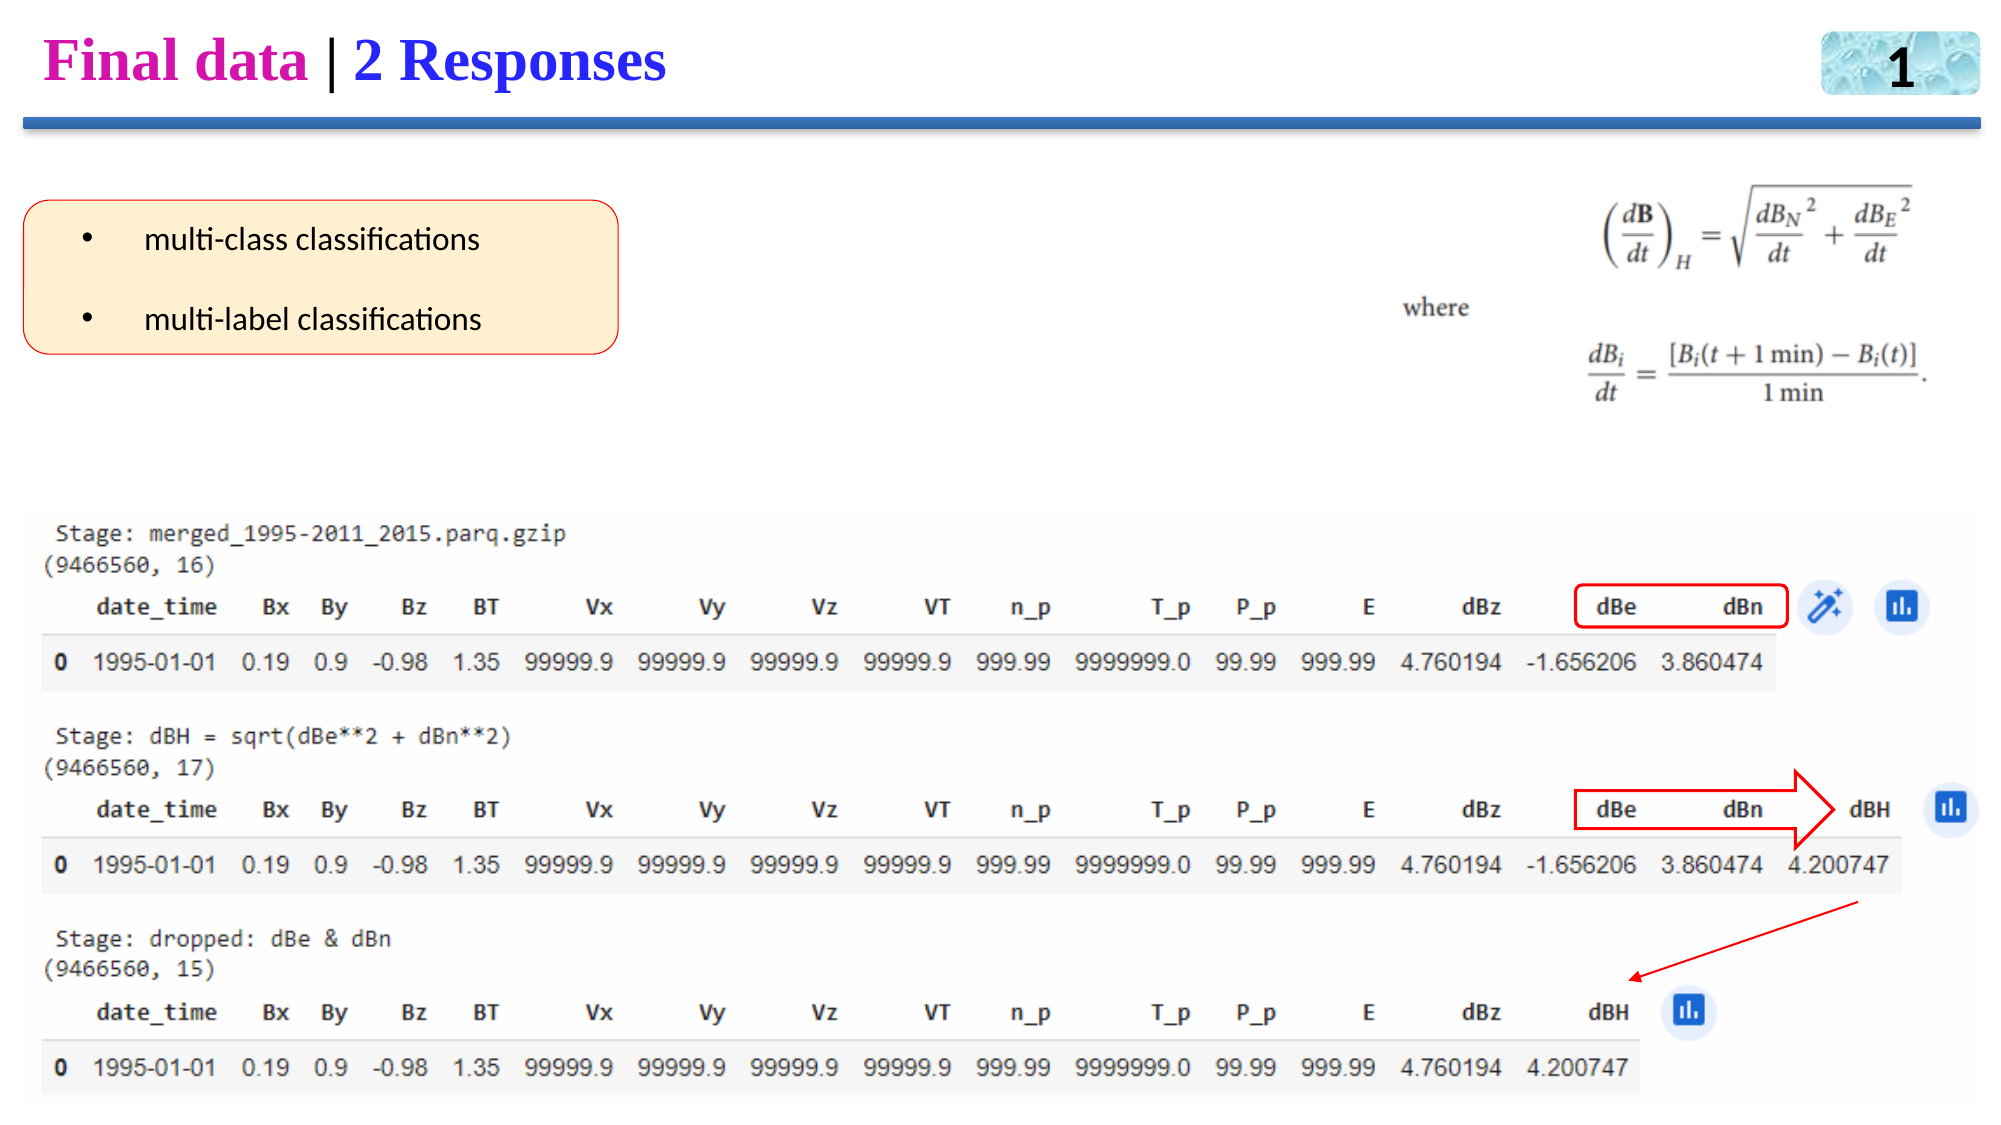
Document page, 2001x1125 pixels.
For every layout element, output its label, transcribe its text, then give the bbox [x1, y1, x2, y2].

picture [1392, 168, 1977, 420]
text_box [1628, 901, 1859, 981]
text_box 1 [1821, 31, 1981, 95]
text_box multi-class classifications multi-label classifications [23, 200, 619, 355]
text_box [23, 117, 1981, 129]
picture [23, 510, 1981, 1106]
title Final data | 2 Responses [23, 19, 1440, 104]
